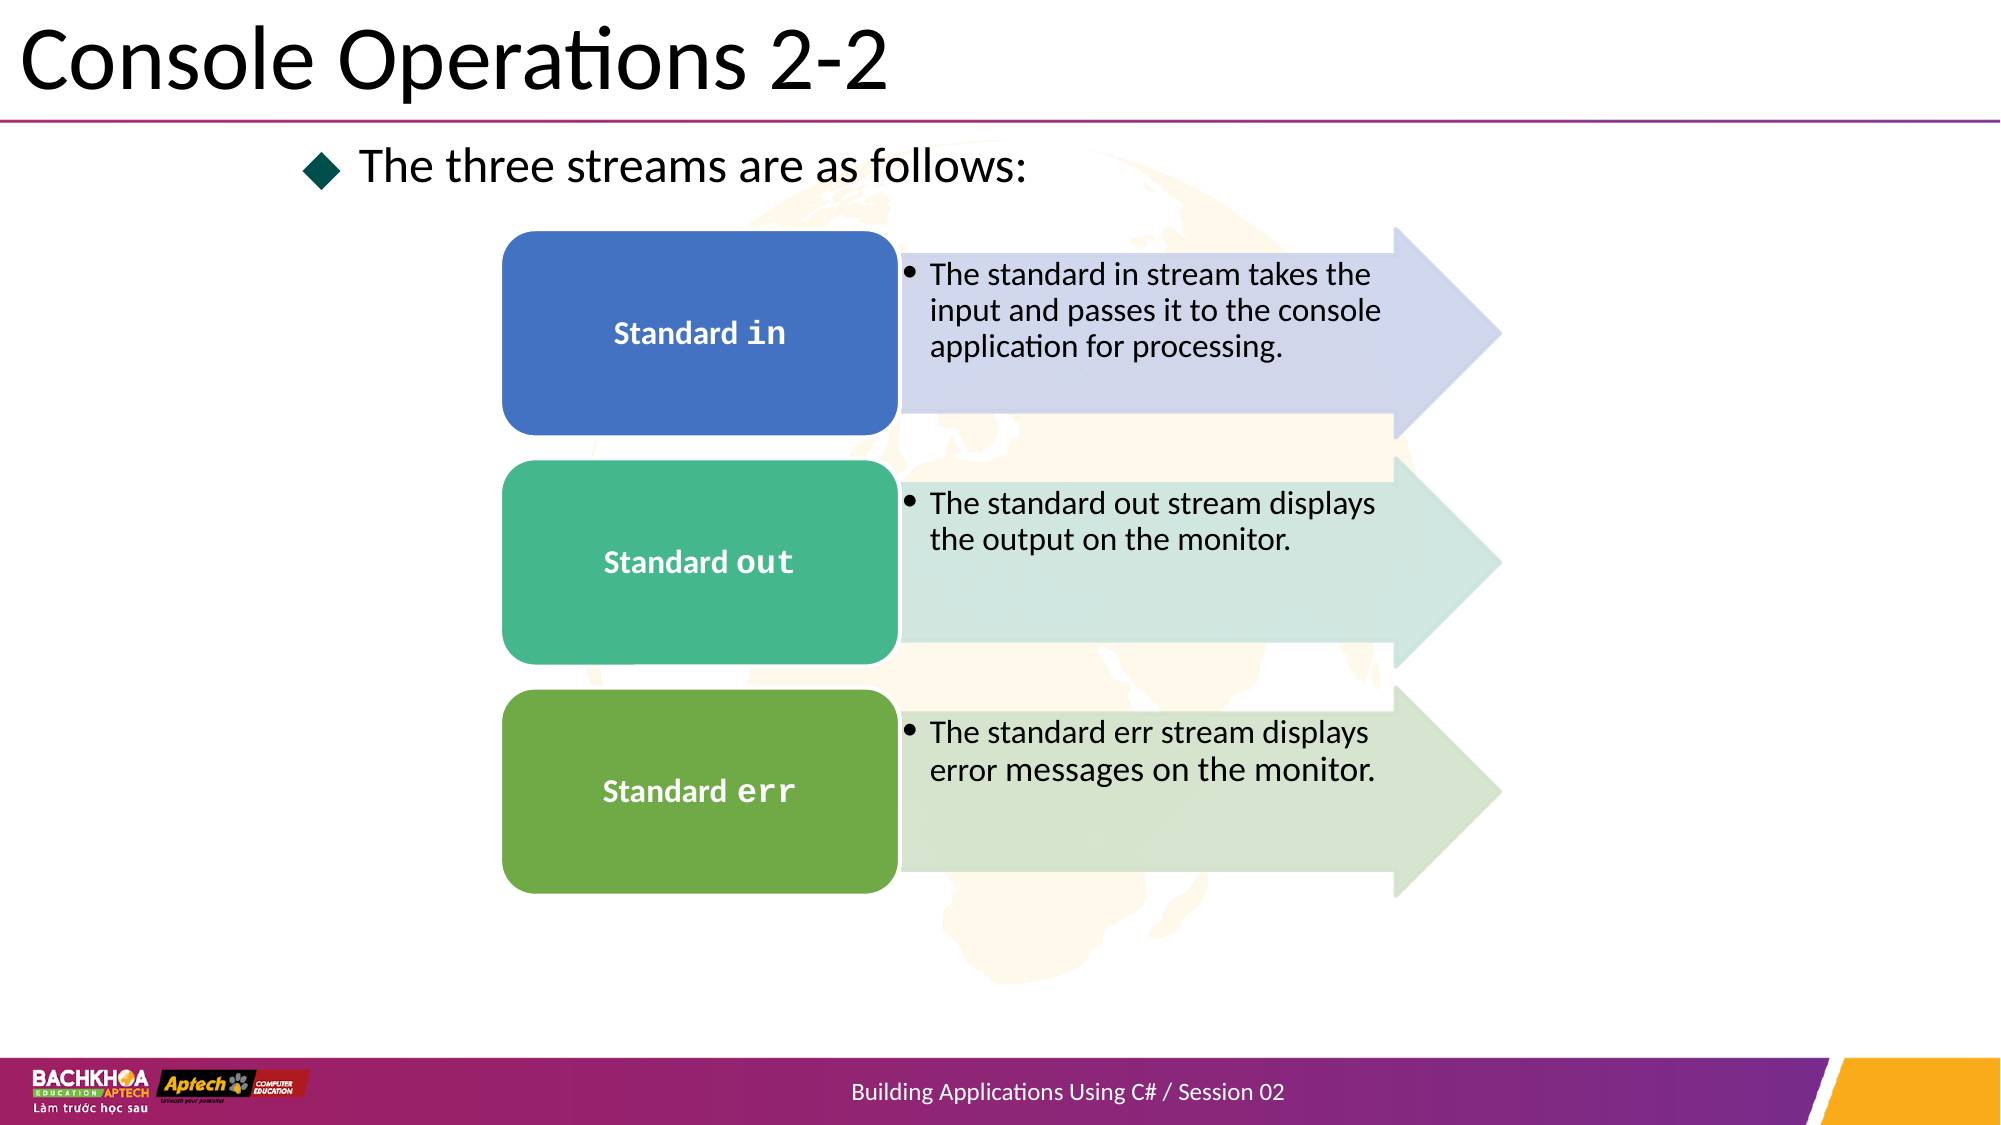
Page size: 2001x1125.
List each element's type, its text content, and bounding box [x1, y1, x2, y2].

footer Building Applications Using C# / Session 02 [324, 1060, 1813, 1120]
title Console Operations 2-2 [5, 3, 1993, 116]
picture [0, 0, 2001, 1125]
text_box The three streams are as follows: [287, 124, 1638, 1025]
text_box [499, 228, 1501, 897]
